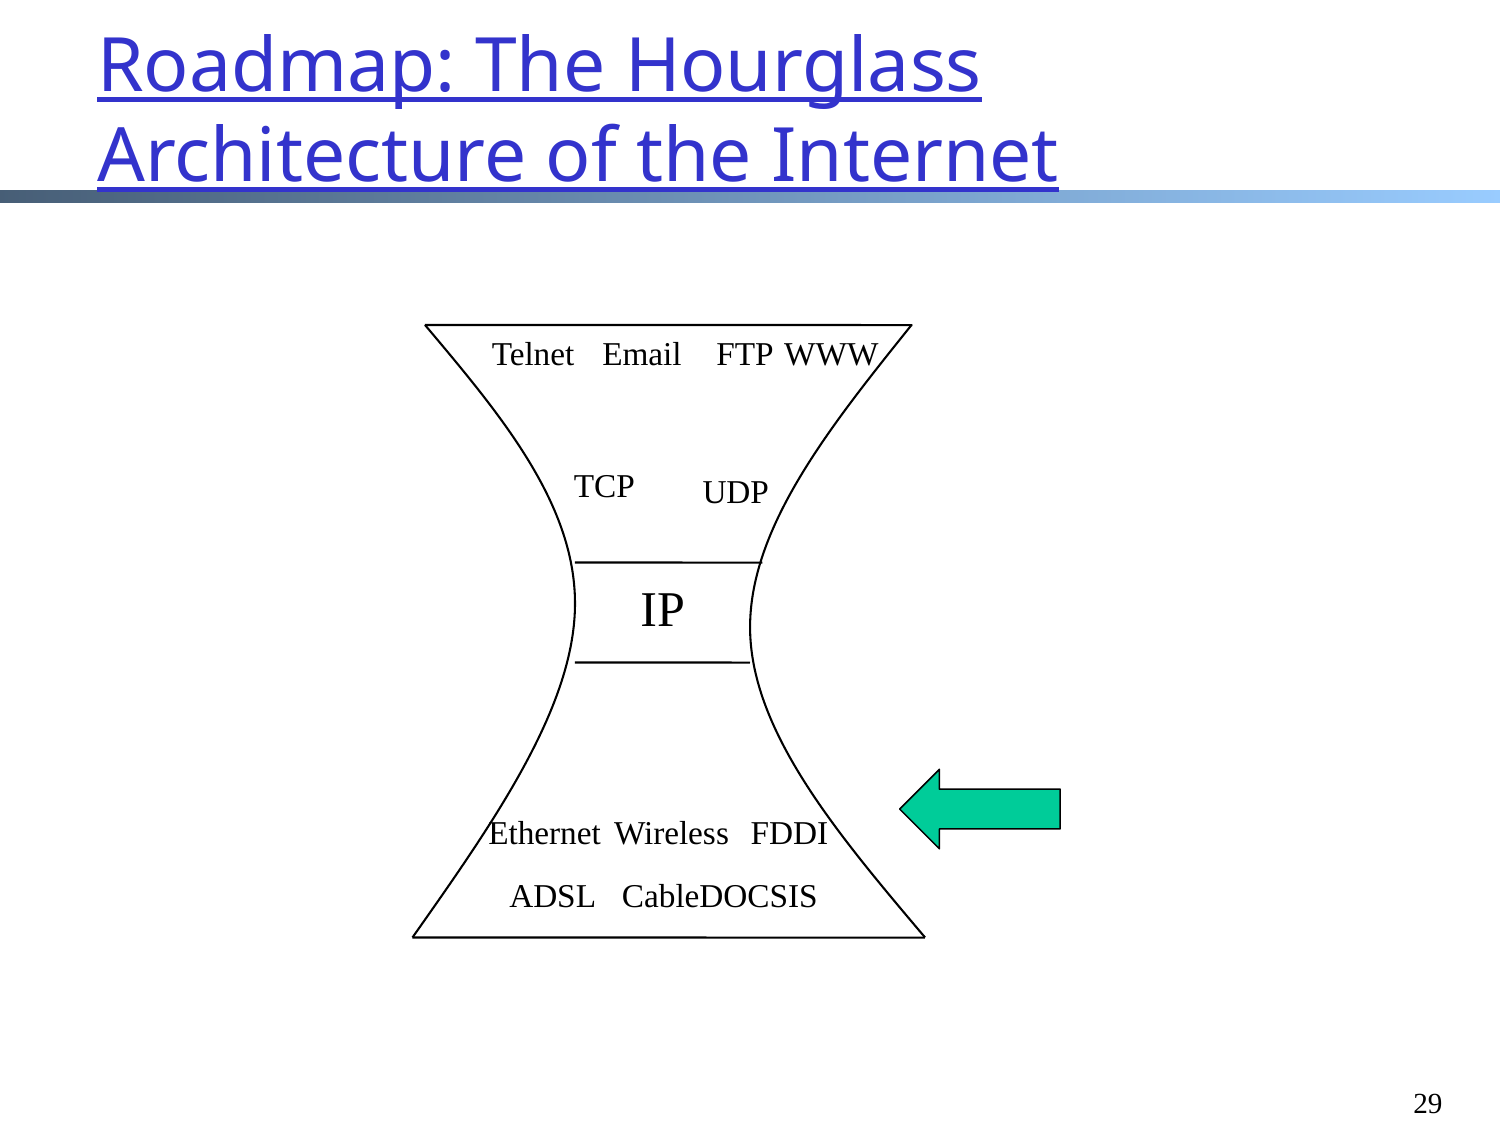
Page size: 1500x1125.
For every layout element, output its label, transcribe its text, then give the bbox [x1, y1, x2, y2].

text_box Wireless [599, 804, 744, 859]
text_box TCP [559, 457, 650, 512]
text_box UDP [687, 462, 784, 518]
text_box [750, 326, 926, 938]
text_box FTP [701, 326, 769, 380]
text_box WWW [769, 326, 894, 380]
text_box Ethernet [473, 804, 599, 859]
text_box Email [587, 326, 697, 380]
text_box Roadmap: The Hourglass Architecture of the Internet [82, 24, 1408, 188]
text_box FDDI [744, 804, 843, 859]
text_box Telnet [477, 324, 587, 380]
text_box [412, 325, 576, 937]
text_box CableDOCSIS [607, 866, 833, 922]
text_box ADSL [494, 867, 607, 922]
text_box IP [625, 569, 700, 644]
slide_number 29 [1387, 1076, 1459, 1125]
text_box [899, 769, 1061, 849]
